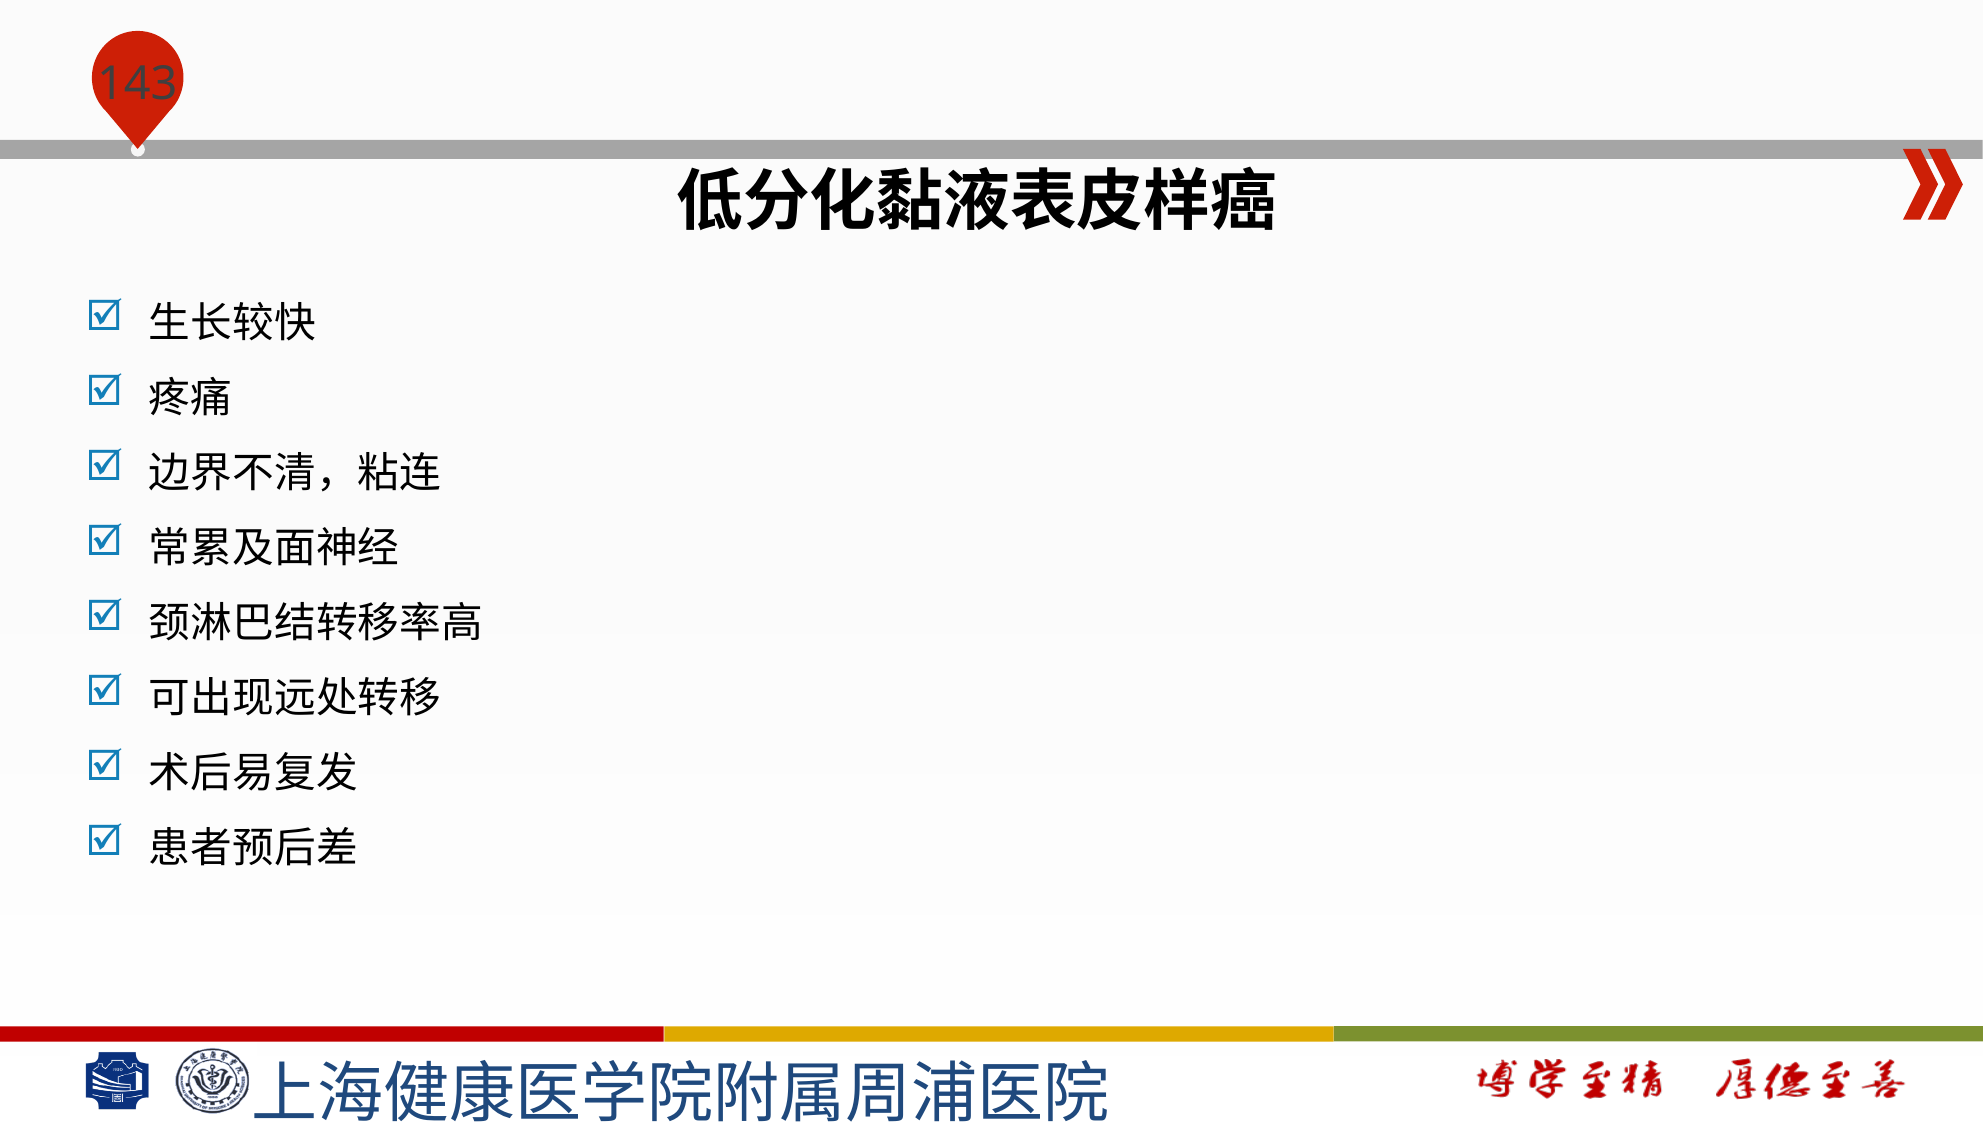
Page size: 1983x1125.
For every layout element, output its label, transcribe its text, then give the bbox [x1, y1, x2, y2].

picture [70, 1042, 258, 1121]
picture [1445, 1043, 1939, 1124]
text_box [46, 7, 650, 80]
text_box 生长较快 疼痛 边界不清，粘连 常累及面神经 颈淋巴结转移率高 可出现远处转移 术后易复发 患者预后差 [70, 263, 1914, 878]
text_box 低分化黏液表皮样癌 [661, 150, 1323, 246]
